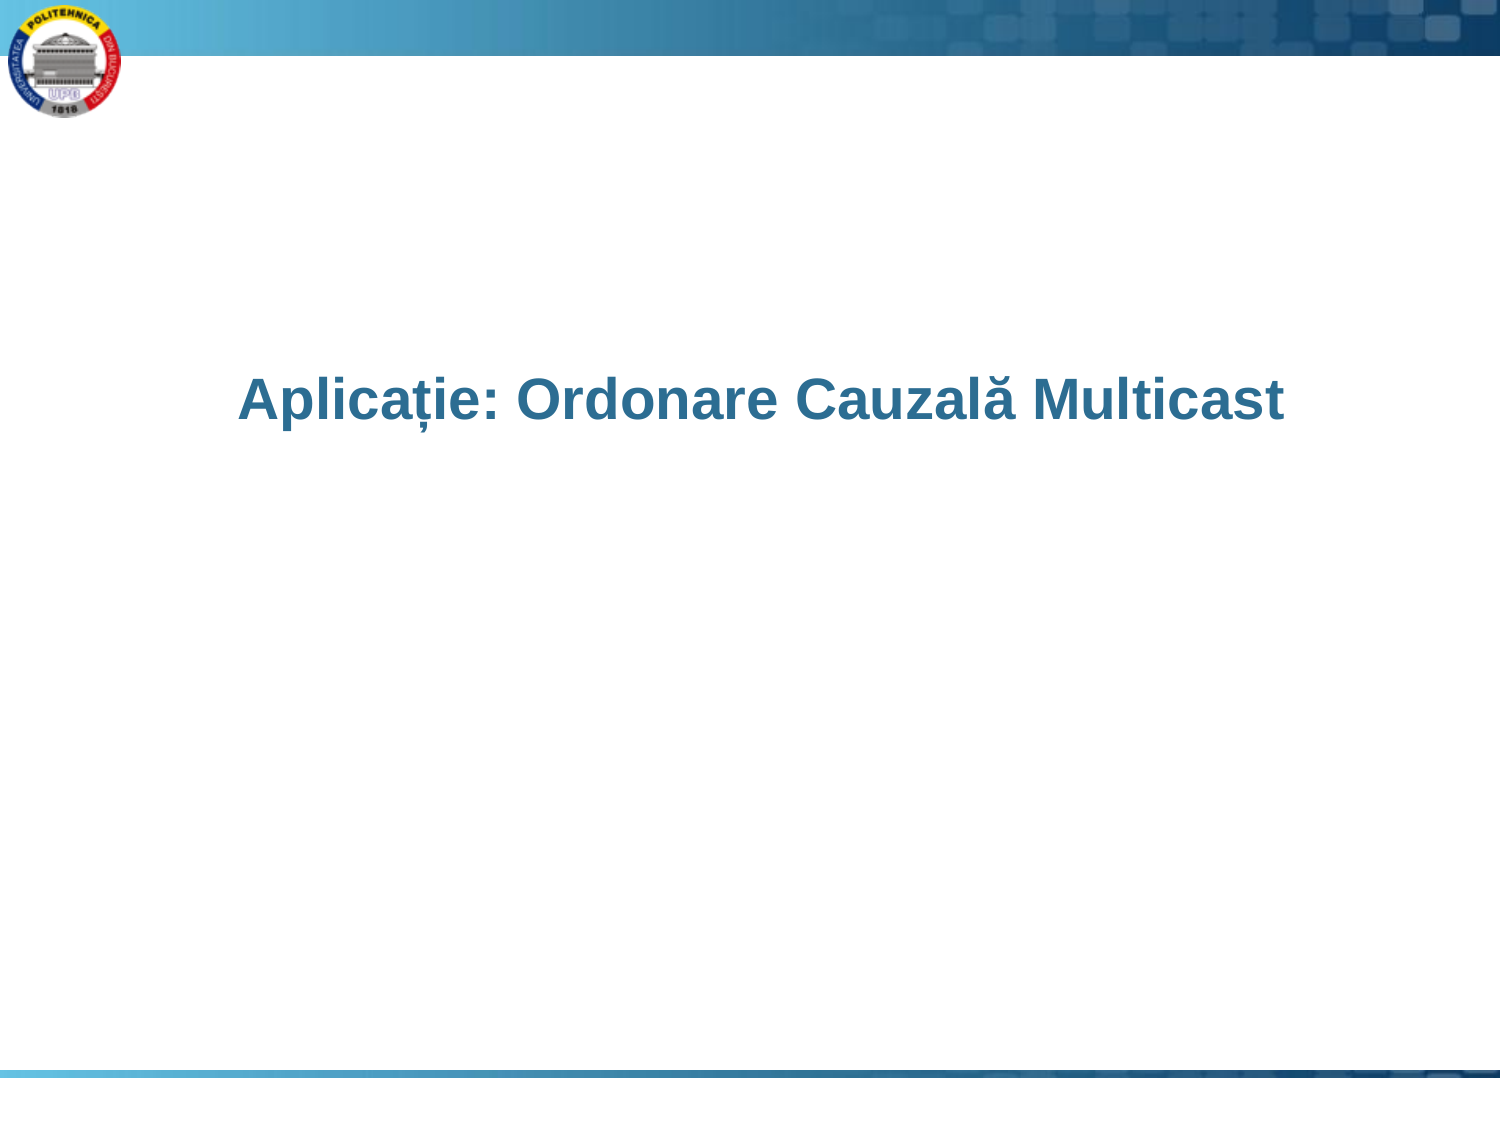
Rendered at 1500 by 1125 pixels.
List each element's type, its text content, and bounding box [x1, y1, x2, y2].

picture [0, 0, 1500, 118]
picture [0, 1070, 1500, 1078]
title Aplicație: Ordonare Cauzală Multicast [71, 358, 1469, 434]
